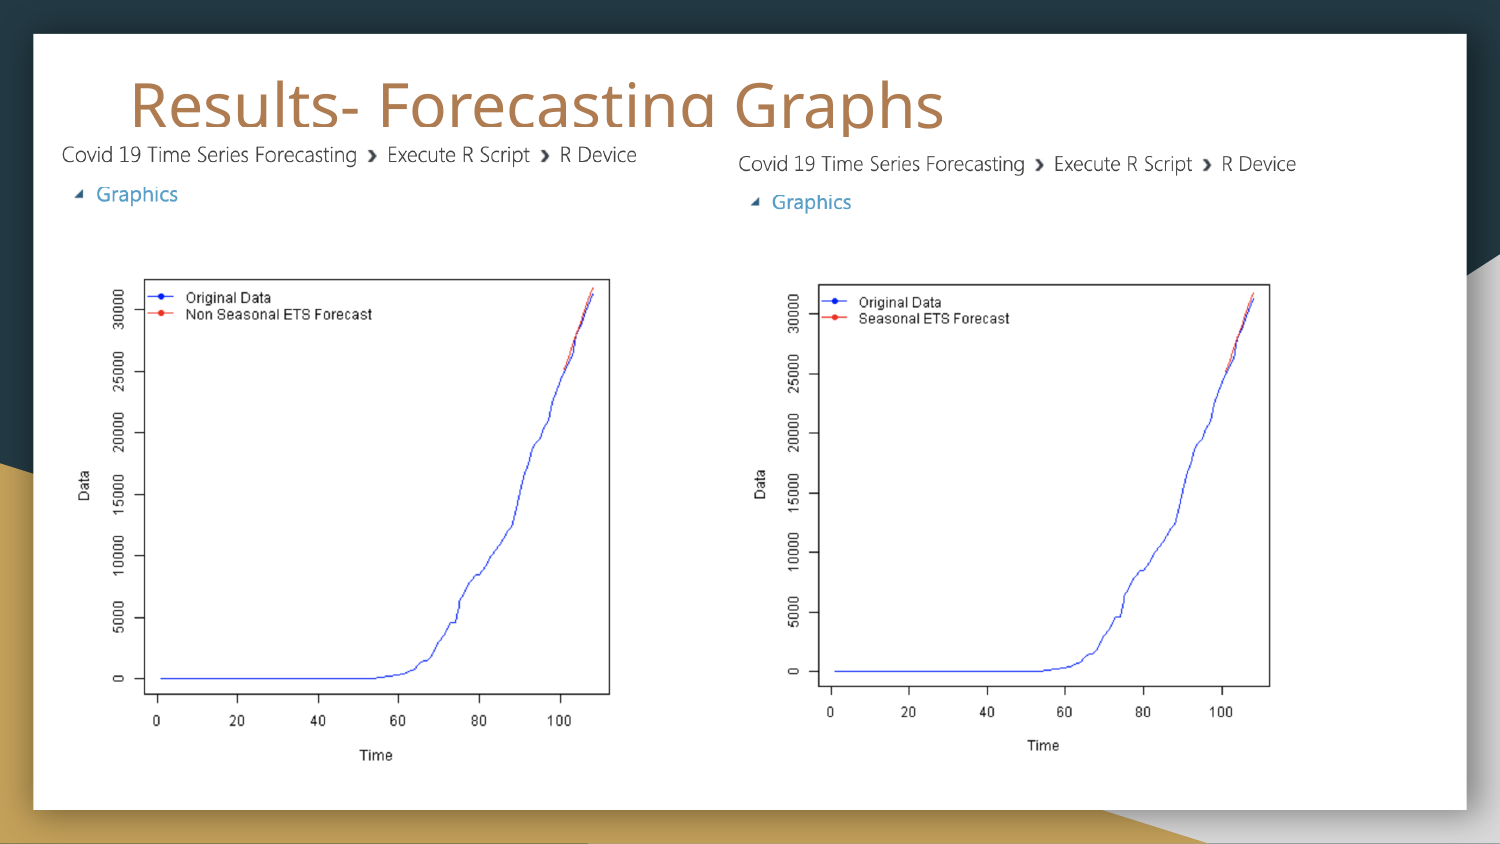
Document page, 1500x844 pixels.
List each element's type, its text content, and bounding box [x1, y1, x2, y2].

title Results- Forecasting Graphs [114, 51, 1346, 135]
picture [52, 127, 1434, 765]
